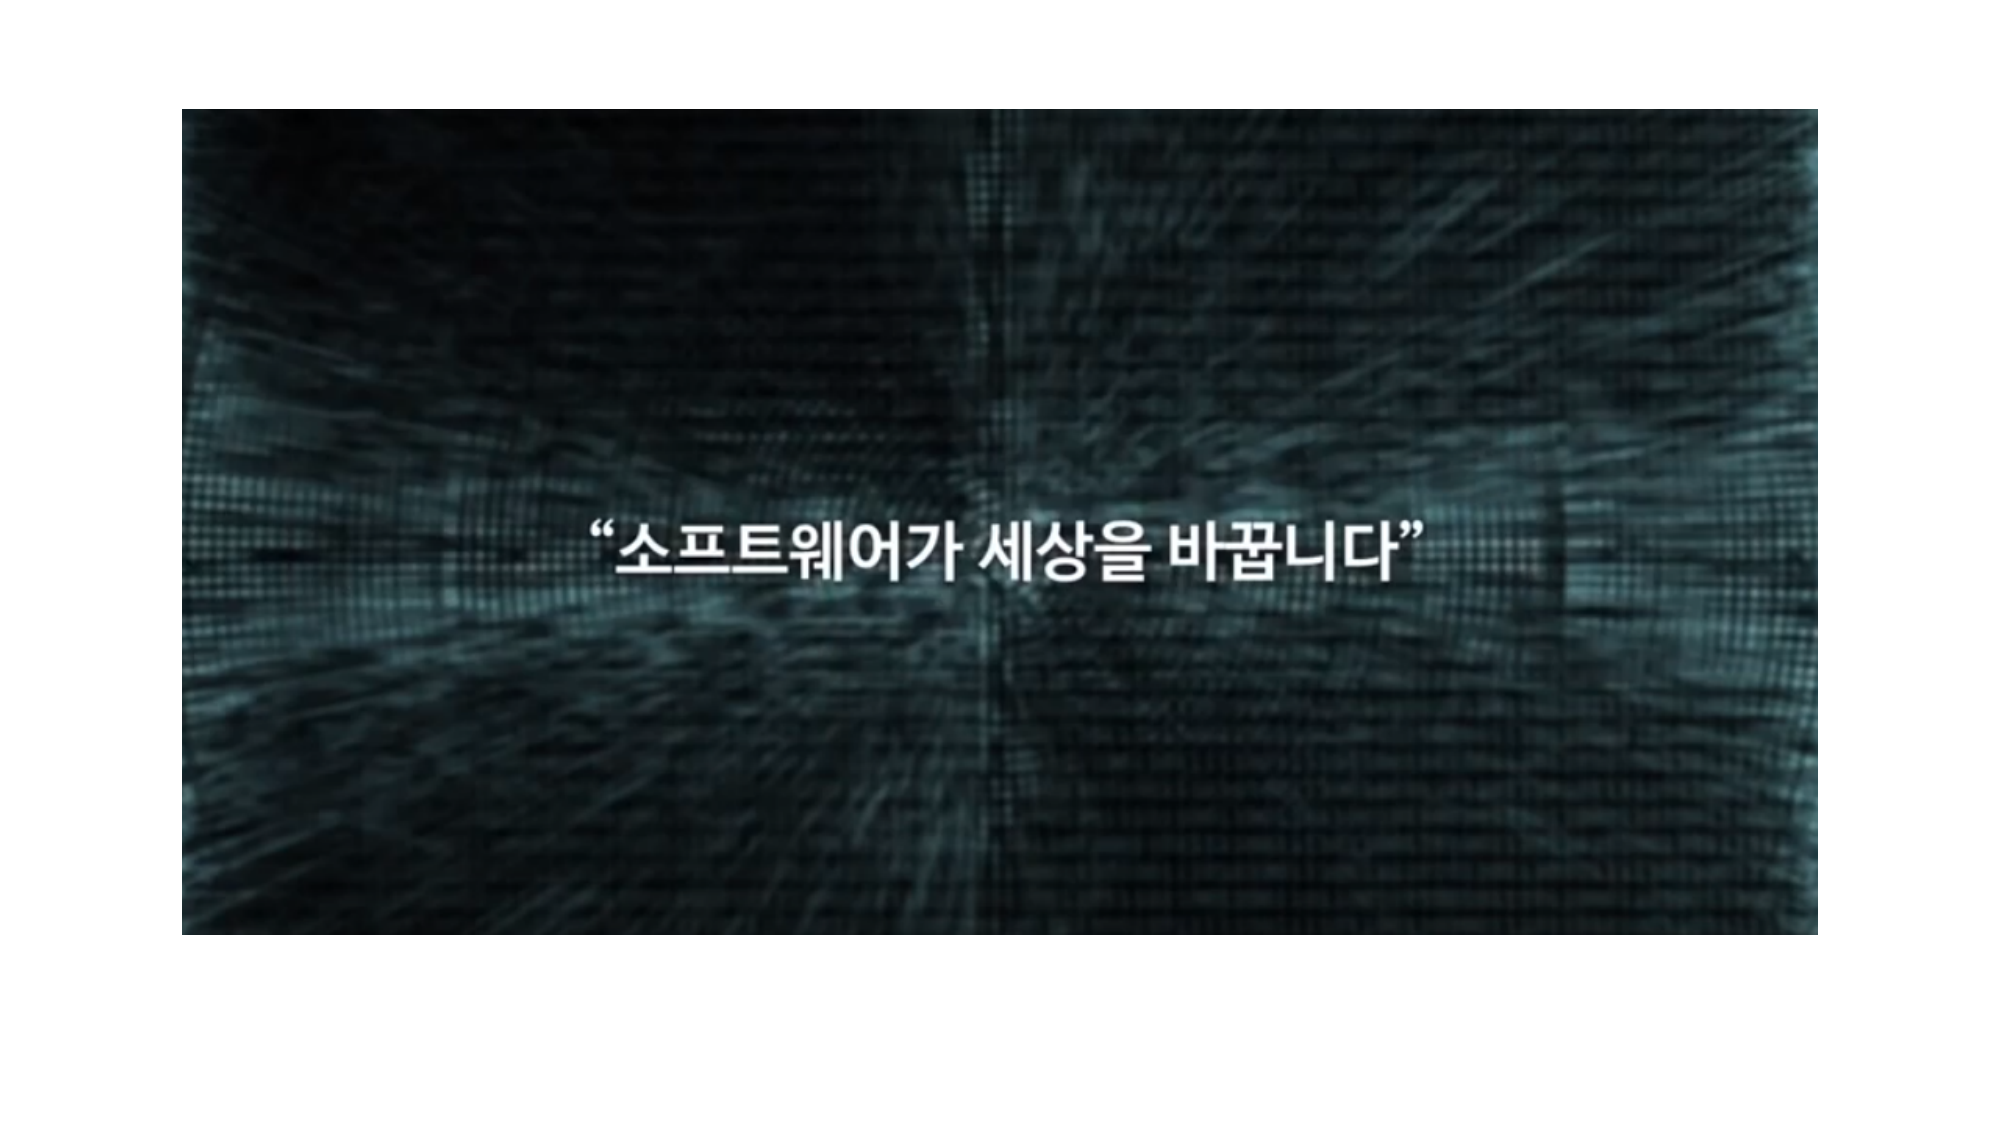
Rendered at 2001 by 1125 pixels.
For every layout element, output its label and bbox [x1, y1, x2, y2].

picture [181, 109, 1818, 935]
